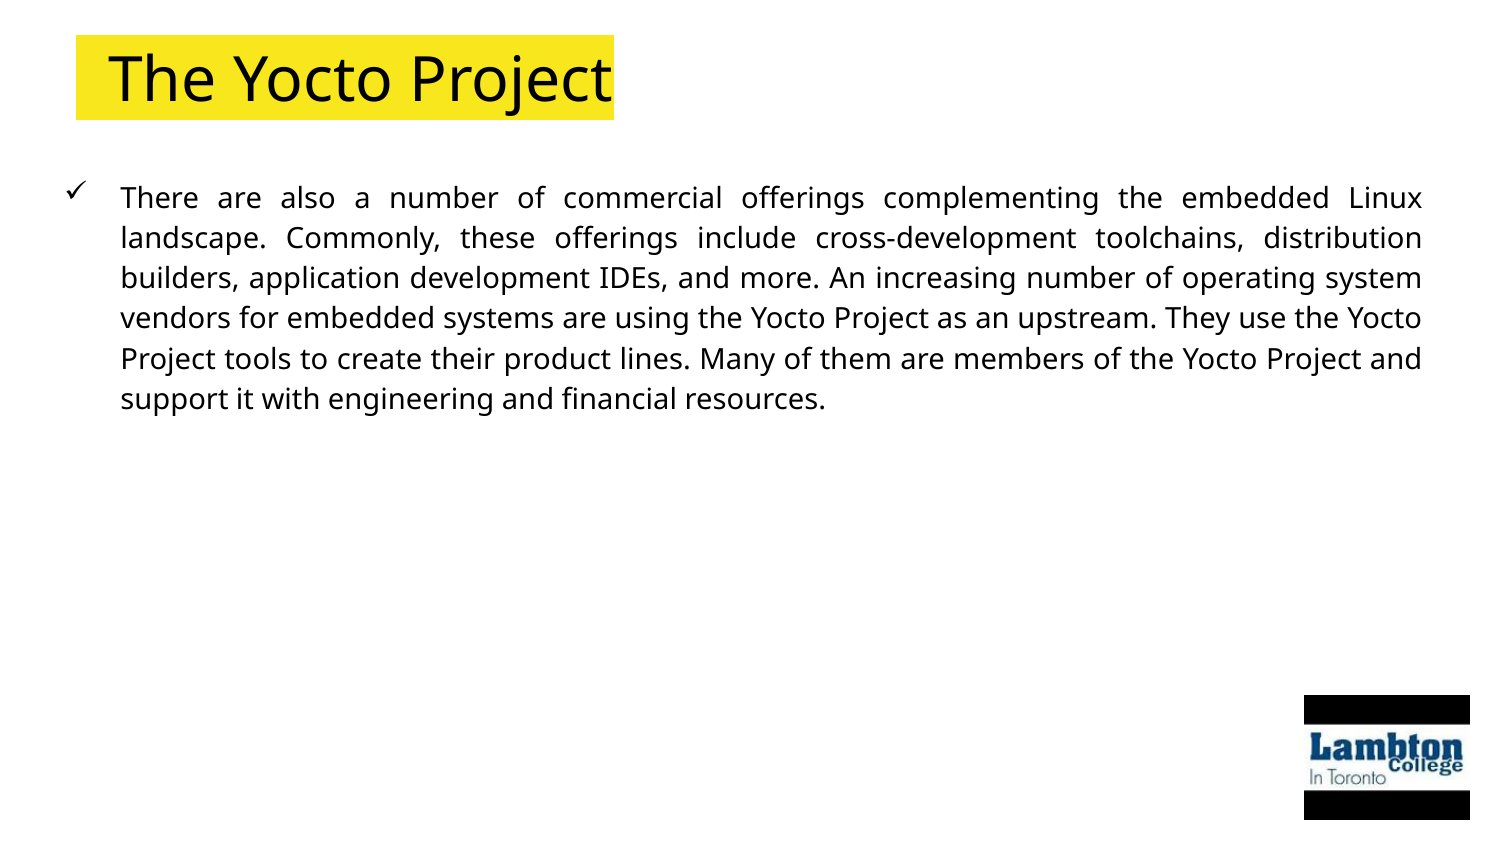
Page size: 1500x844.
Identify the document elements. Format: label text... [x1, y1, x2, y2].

picture [1304, 694, 1470, 820]
title The Yocto Project [60, 24, 1459, 119]
list There are also a number of commercial offerings complementing the embedded Linux landscape. Commonly, these offerings include cross-development toolchains, distribution builders, application development IDEs, and more. An increasing number of operating system vendors for embedded systems are using the Yocto Project as an upstream. They use the Yocto Project tools to create their product lines. Many of them are members of the Yocto Project and support it with engineering and financial resources. [30, 159, 1439, 844]
